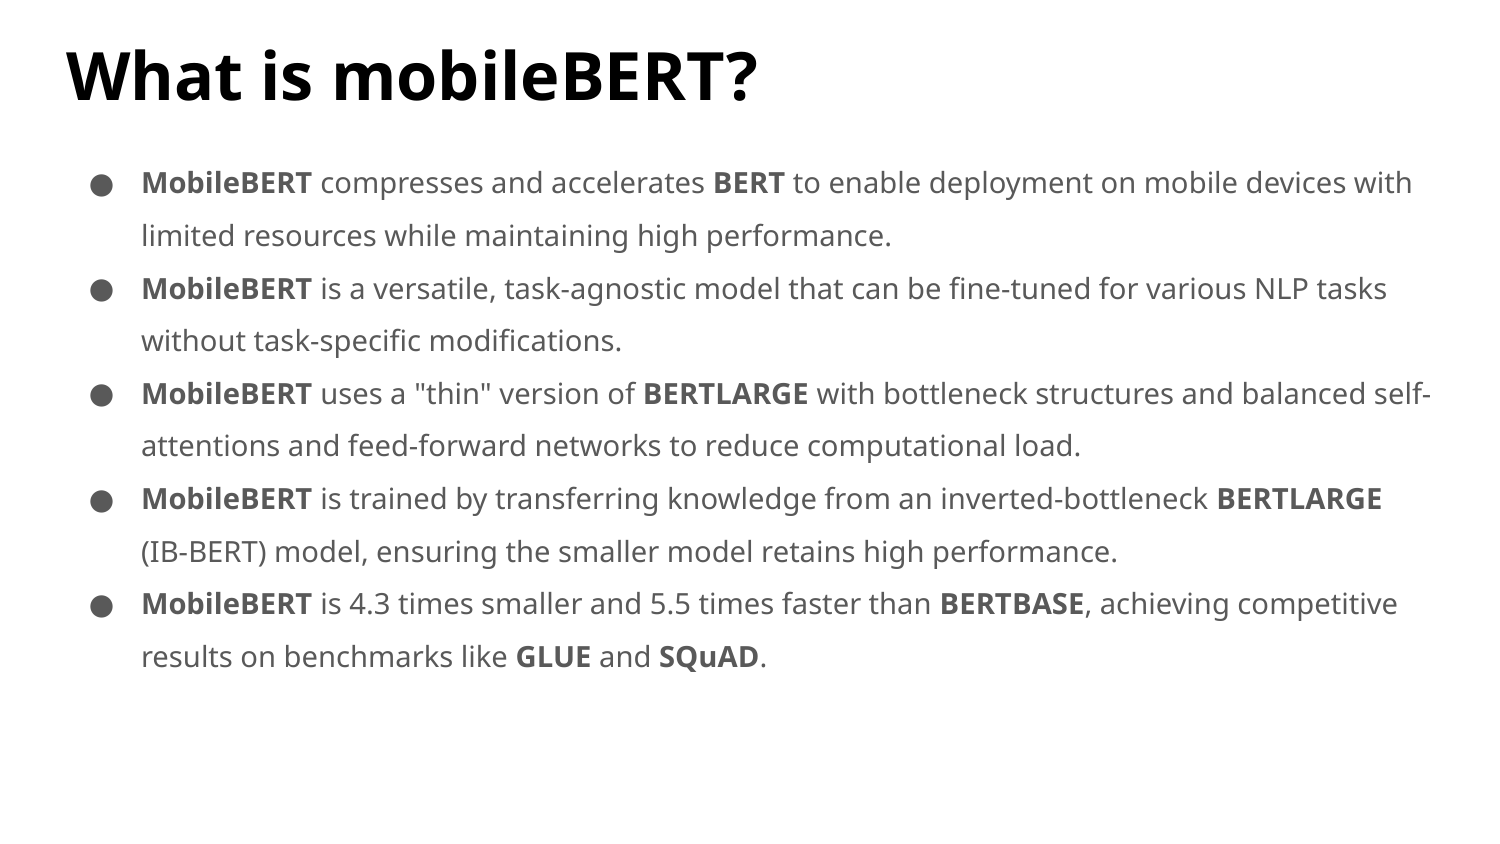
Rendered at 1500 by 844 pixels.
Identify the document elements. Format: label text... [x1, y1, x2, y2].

subtitle MobileBERT compresses and accelerates BERT to enable deployment on mobile devices with limited resources while maintaining high performance. MobileBERT is a versatile, task-agnostic model that can be fine-tuned for various NLP tasks without task-specific modifications. MobileBERT uses a "thin" version of BERTLARGE with bottleneck structures and balanced self-attentions and feed-forward networks to reduce computational load. MobileBERT is trained by transferring knowledge from an inverted-bottleneck BERTLARGE (IB-BERT) model, ensuring the smaller model retains high performance. MobileBERT is 4.3 times smaller and 5.5 times faster than BERTBASE, achieving competitive results on benchmarks like GLUE and SQuAD. [51, 132, 1449, 811]
title What is mobileBERT? [51, 16, 1449, 132]
